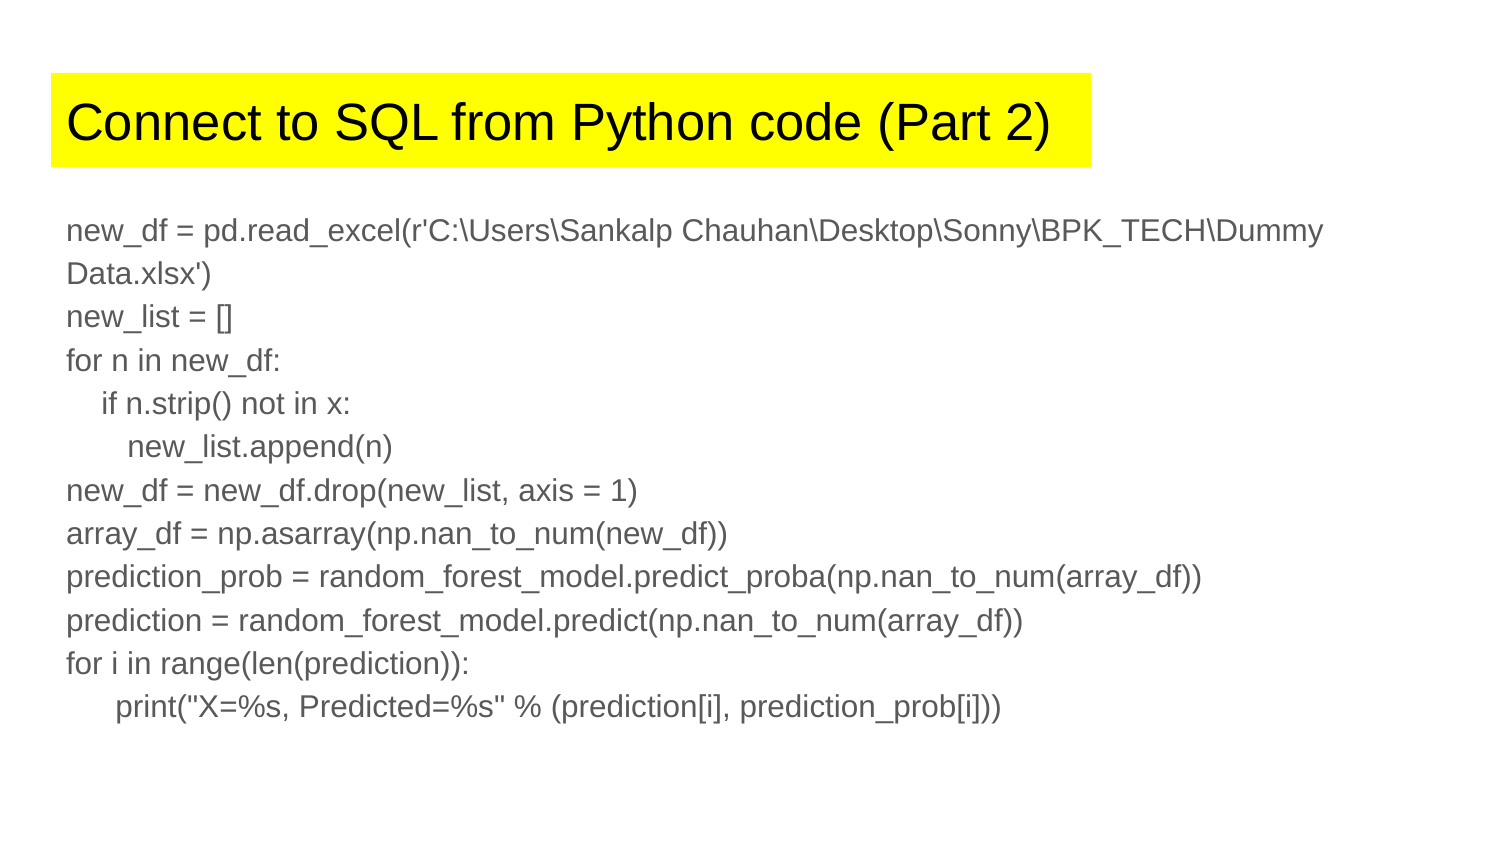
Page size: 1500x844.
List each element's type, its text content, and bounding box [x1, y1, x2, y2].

list new_df = pd.read_excel(r'C:\Users\Sankalp Chauhan\Desktop\Sonny\BPK_TECH\Dummy Data.xlsx') new_list = [] for n in new_df: if n.strip() not in x: new_list.append(n) new_df = new_df.drop(new_list, axis = 1) array_df = np.asarray(np.nan_to_num(new_df)) prediction_prob = random_forest_model.predict_proba(np.nan_to_num(array_df)) prediction = random_forest_model.predict(np.nan_to_num(array_df)) for i in range(len(prediction)): print("X=%s, Predicted=%s" % (prediction[i], prediction_prob[i])) [51, 189, 1449, 750]
title Connect to SQL from Python code (Part 2) [51, 72, 1092, 167]
